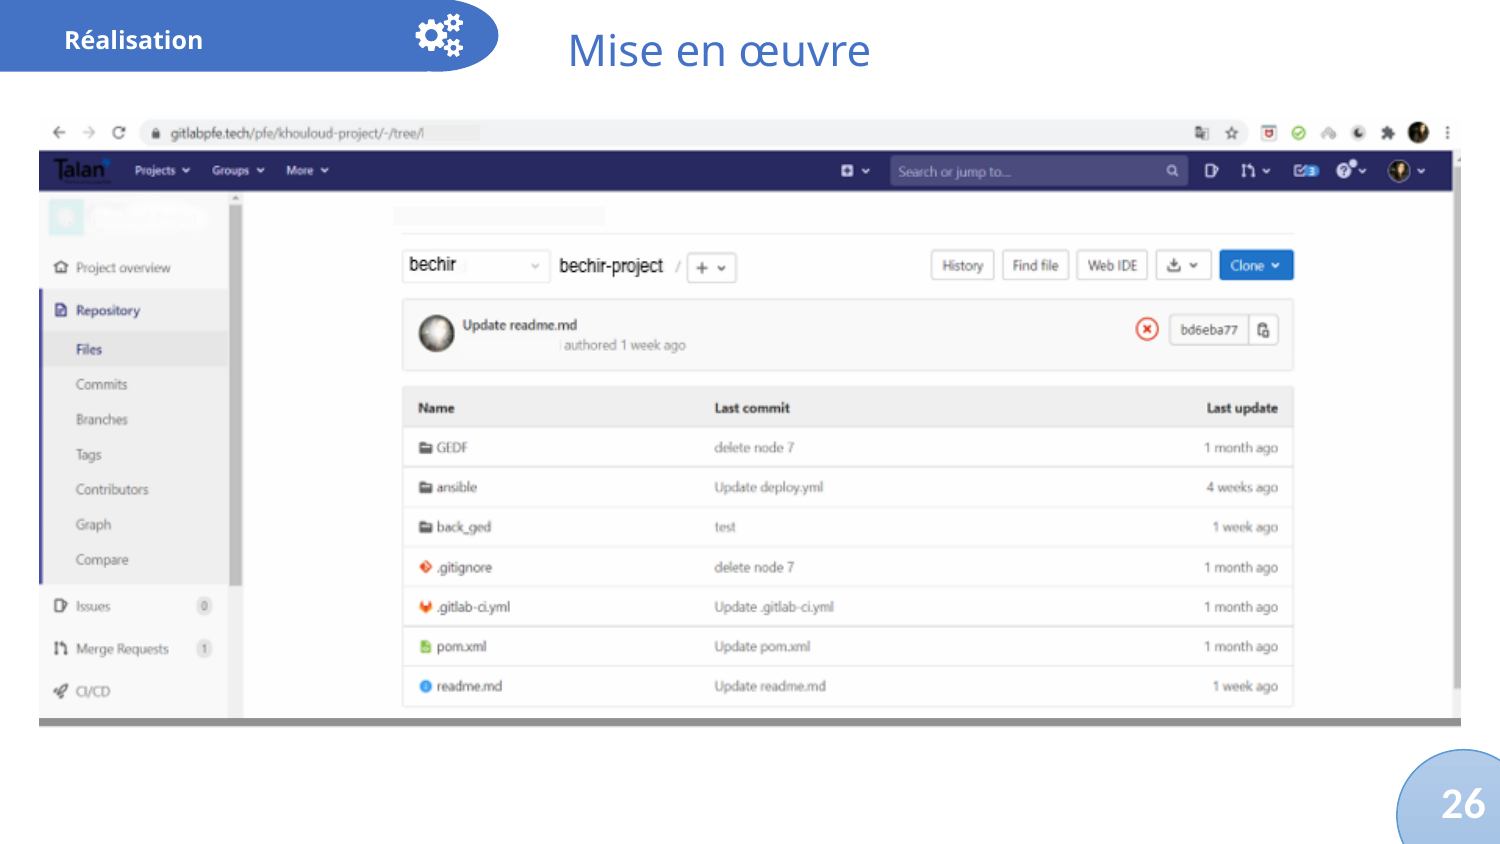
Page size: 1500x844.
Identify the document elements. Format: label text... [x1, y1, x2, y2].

text_box Mise en œuvre [556, 16, 911, 81]
text_box 26 [1396, 749, 1500, 844]
picture [39, 116, 1461, 728]
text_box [0, 0, 499, 72]
